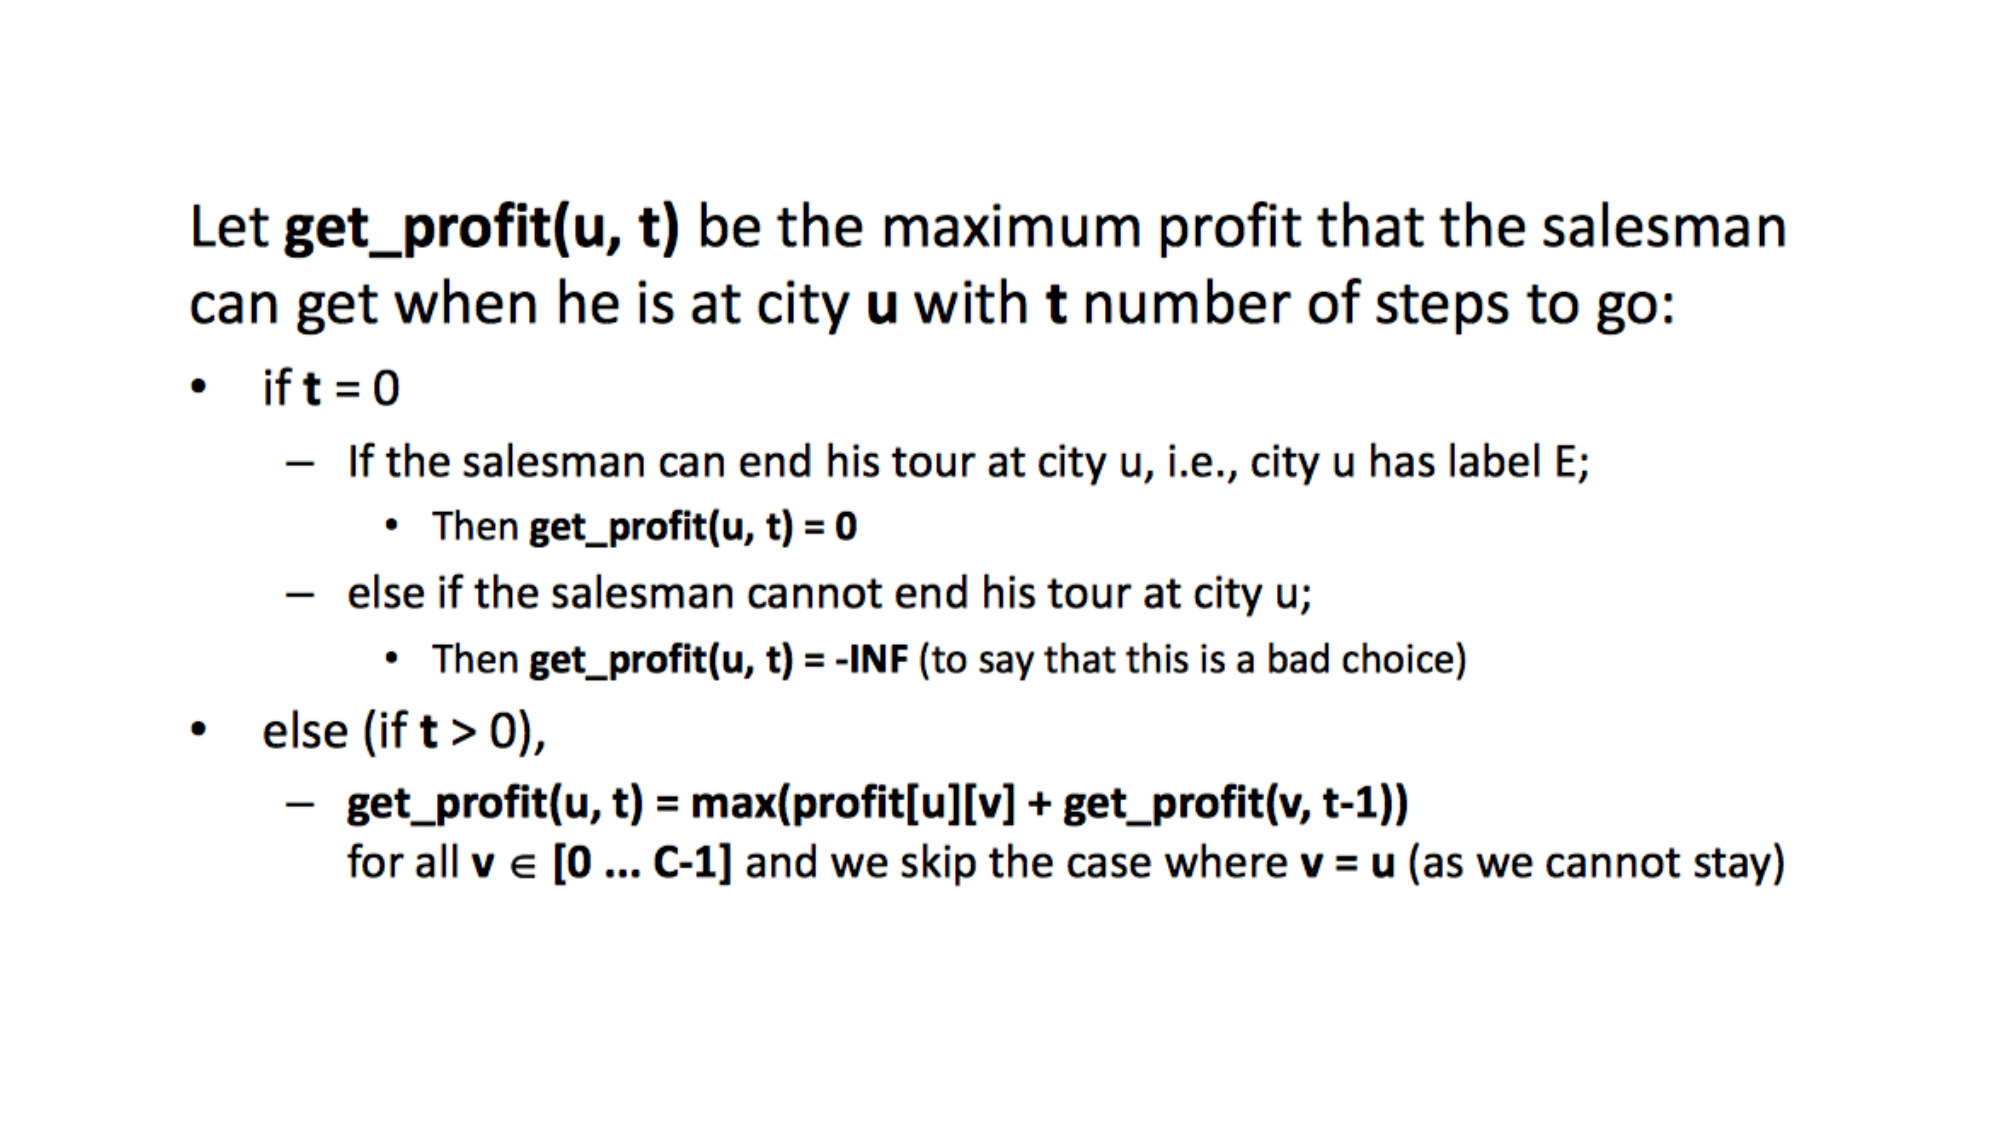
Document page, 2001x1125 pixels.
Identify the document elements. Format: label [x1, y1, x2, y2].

picture [172, 183, 1823, 899]
